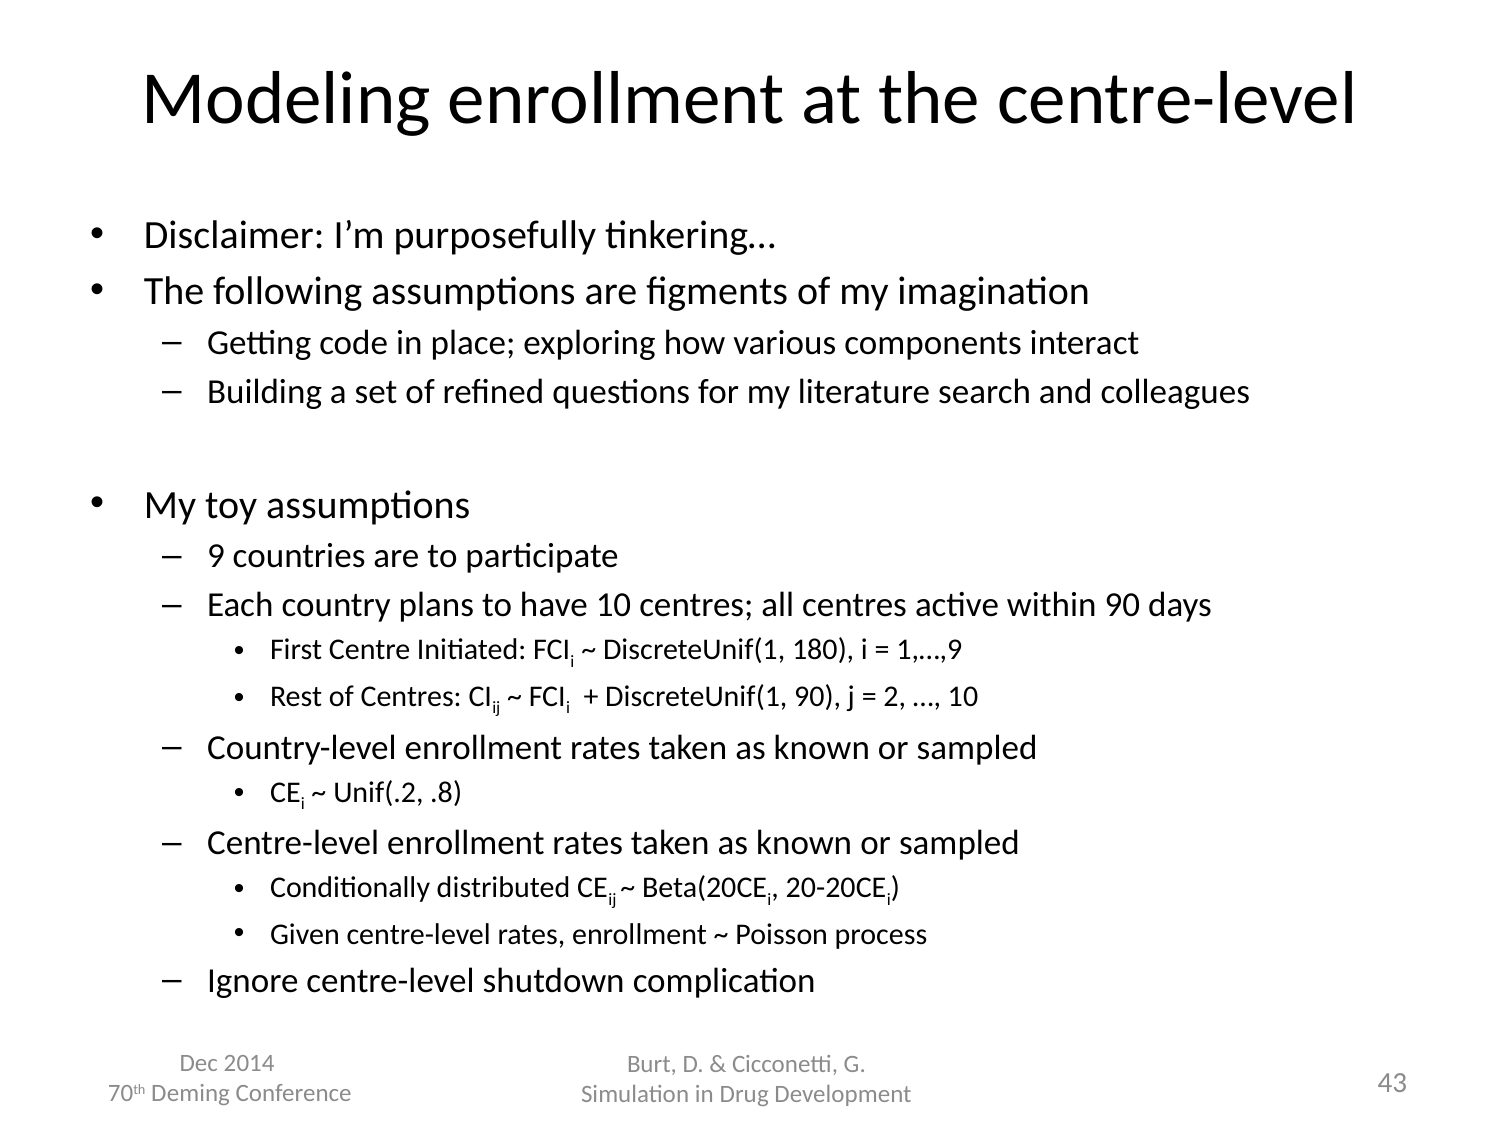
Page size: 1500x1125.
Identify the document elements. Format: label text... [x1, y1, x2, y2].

list Disclaimer: I’m purposefully tinkering… The following assumptions are figments of my imagination Getting code in place; exploring how various components interact Building a set of refined questions for my literature search and colleagues My toy assumptions 9 countries are to participate Each country plans to have 10 centres; all centres active within 90 days First Centre Initiated: FCIi ~ DiscreteUnif(1, 180), i = 1,…,9 Rest of Centres: CIij ~ FCIi + DiscreteUnif(1, 90), j = 2, …, 10 Country-level enrollment rates taken as known or sampled CEi ~ Unif(.2, .8) Centre-level enrollment rates taken as known or sampled Conditionally distributed CEij ~ Beta(20CEi, 20-20CEi) Given centre-level rates, enrollment ~ Poisson process Ignore centre-level shutdown complication [75, 201, 1425, 1011]
title Modeling enrollment at the centre-level [75, 23, 1425, 164]
